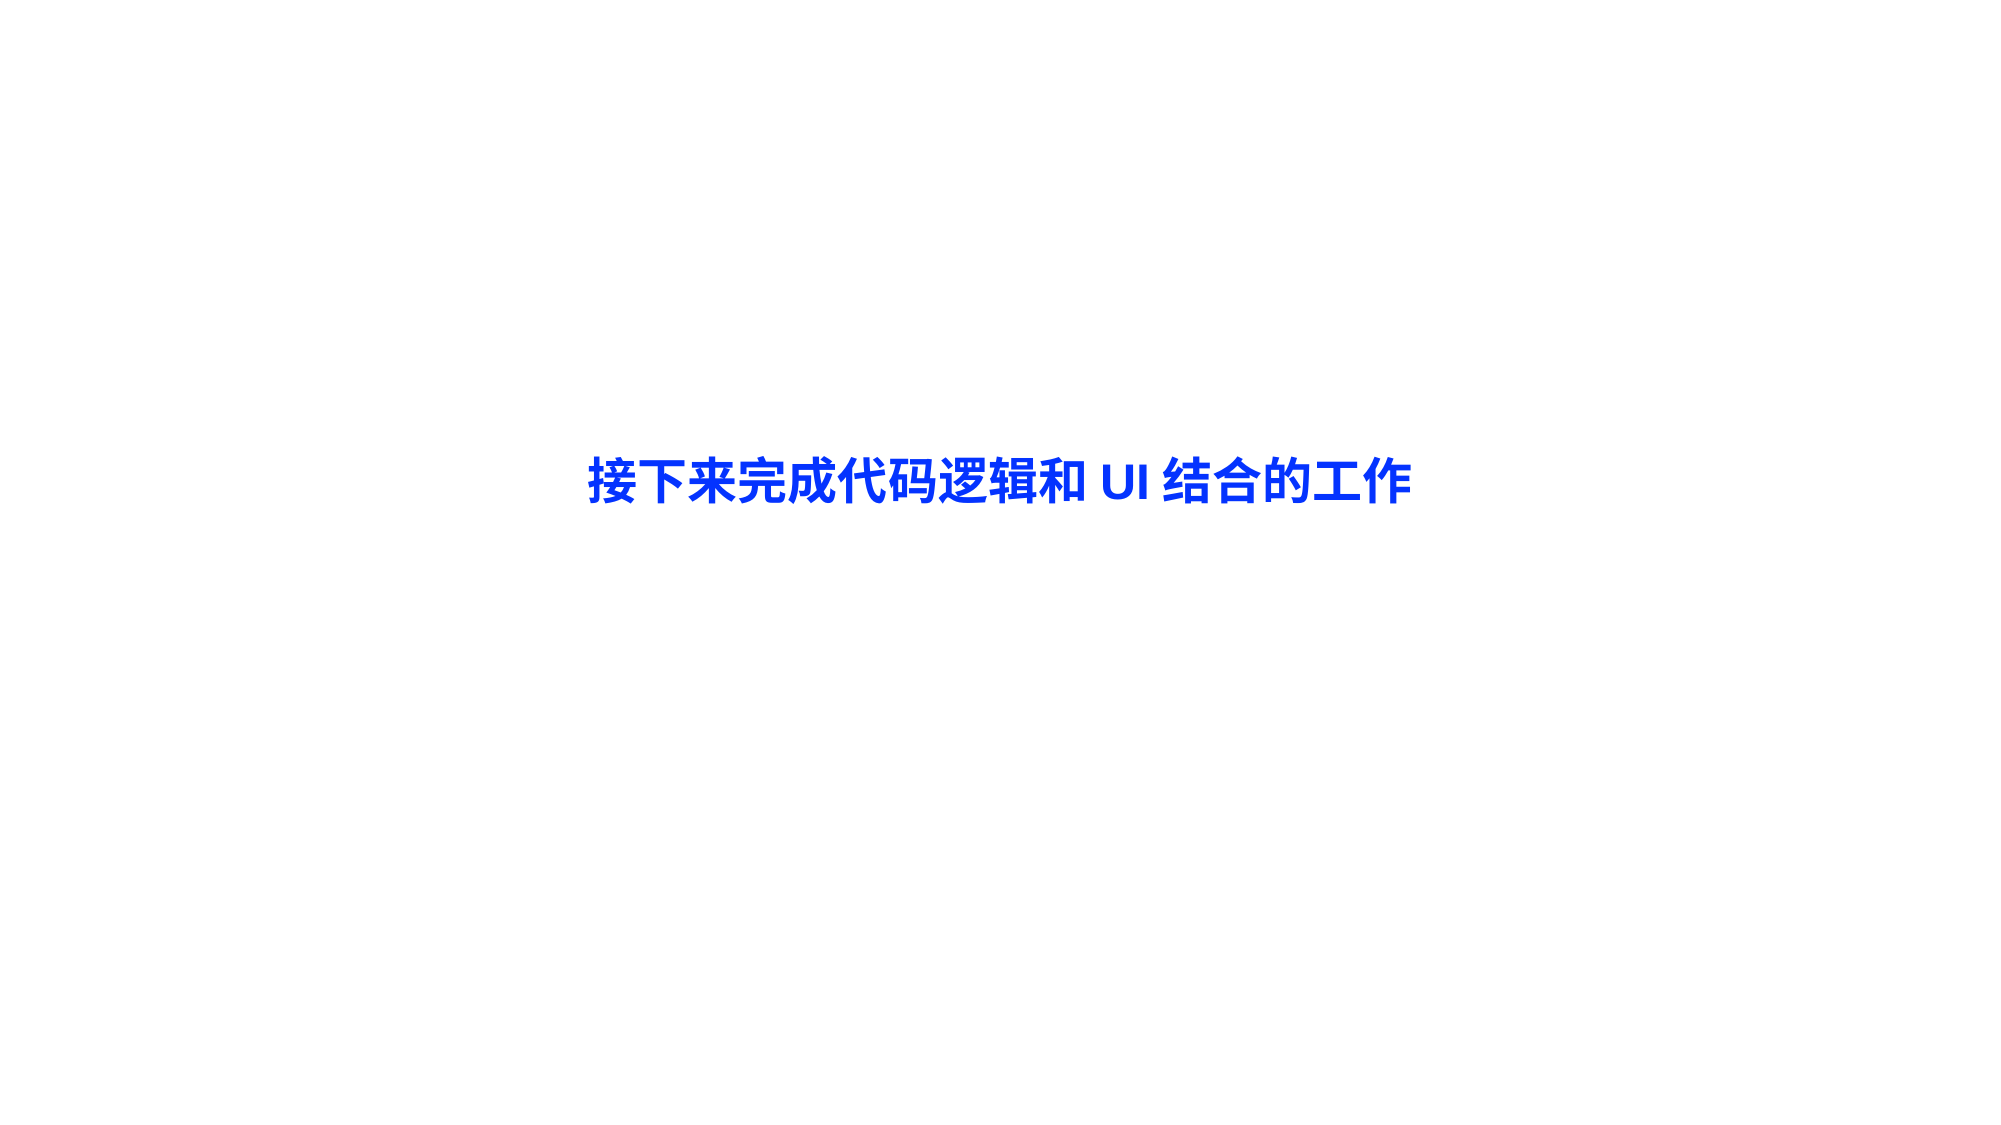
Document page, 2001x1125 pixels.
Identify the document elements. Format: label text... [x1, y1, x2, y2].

text_box 接下来完成代码逻辑和UI结合的工作 [580, 441, 1420, 517]
